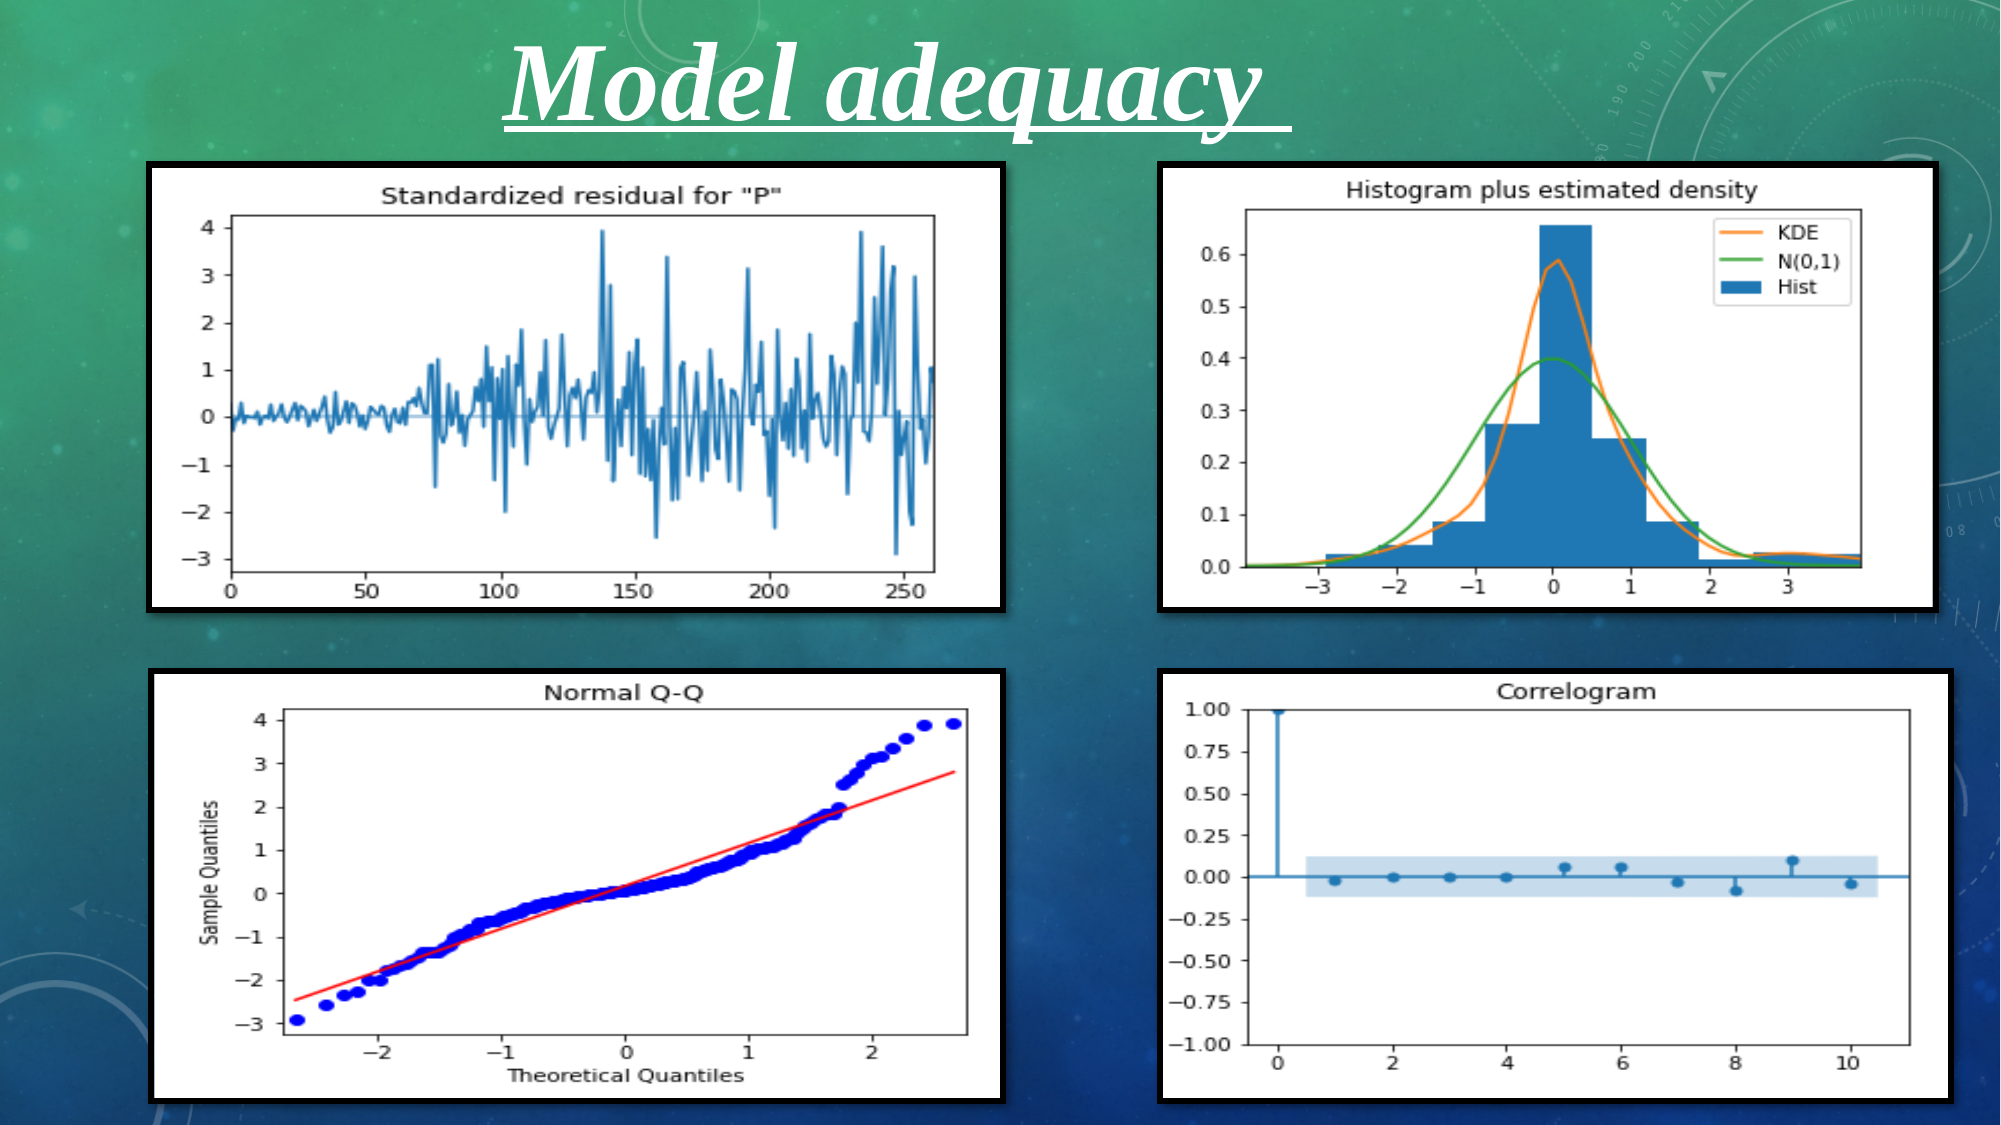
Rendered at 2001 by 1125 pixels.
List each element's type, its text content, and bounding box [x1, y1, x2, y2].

text_box Model adequacy [488, 0, 1307, 150]
picture [0, 0, 2001, 1125]
